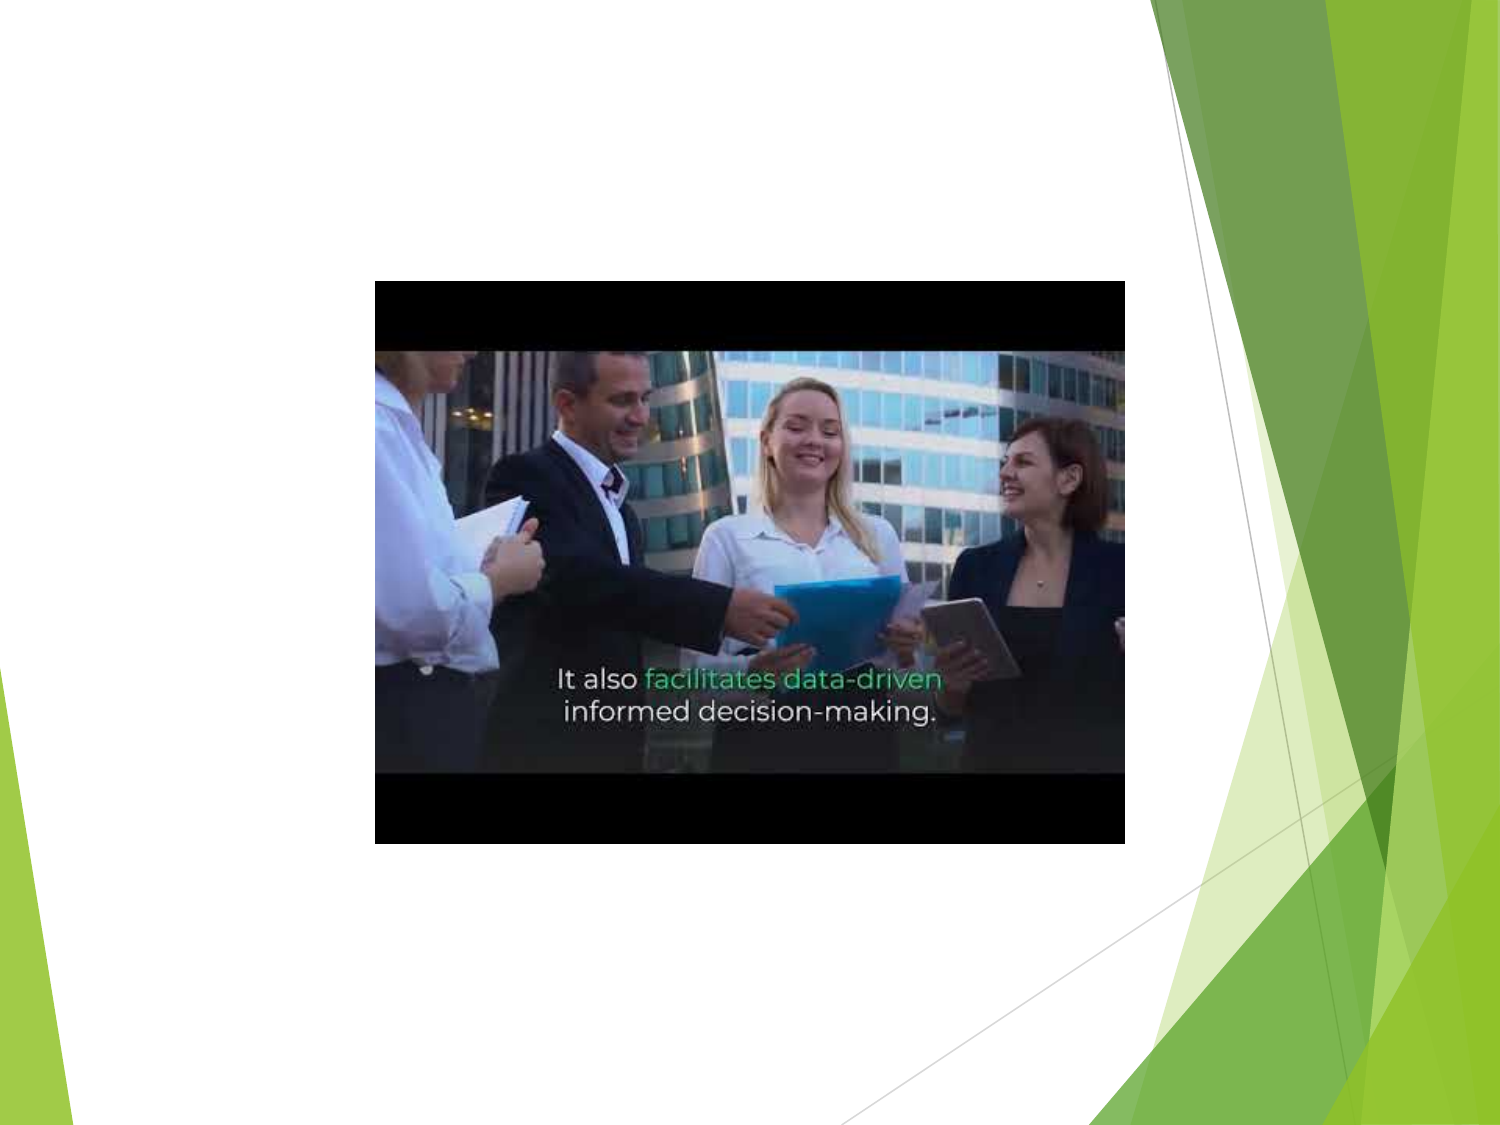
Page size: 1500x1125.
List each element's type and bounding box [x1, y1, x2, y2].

picture [374, 281, 1126, 844]
